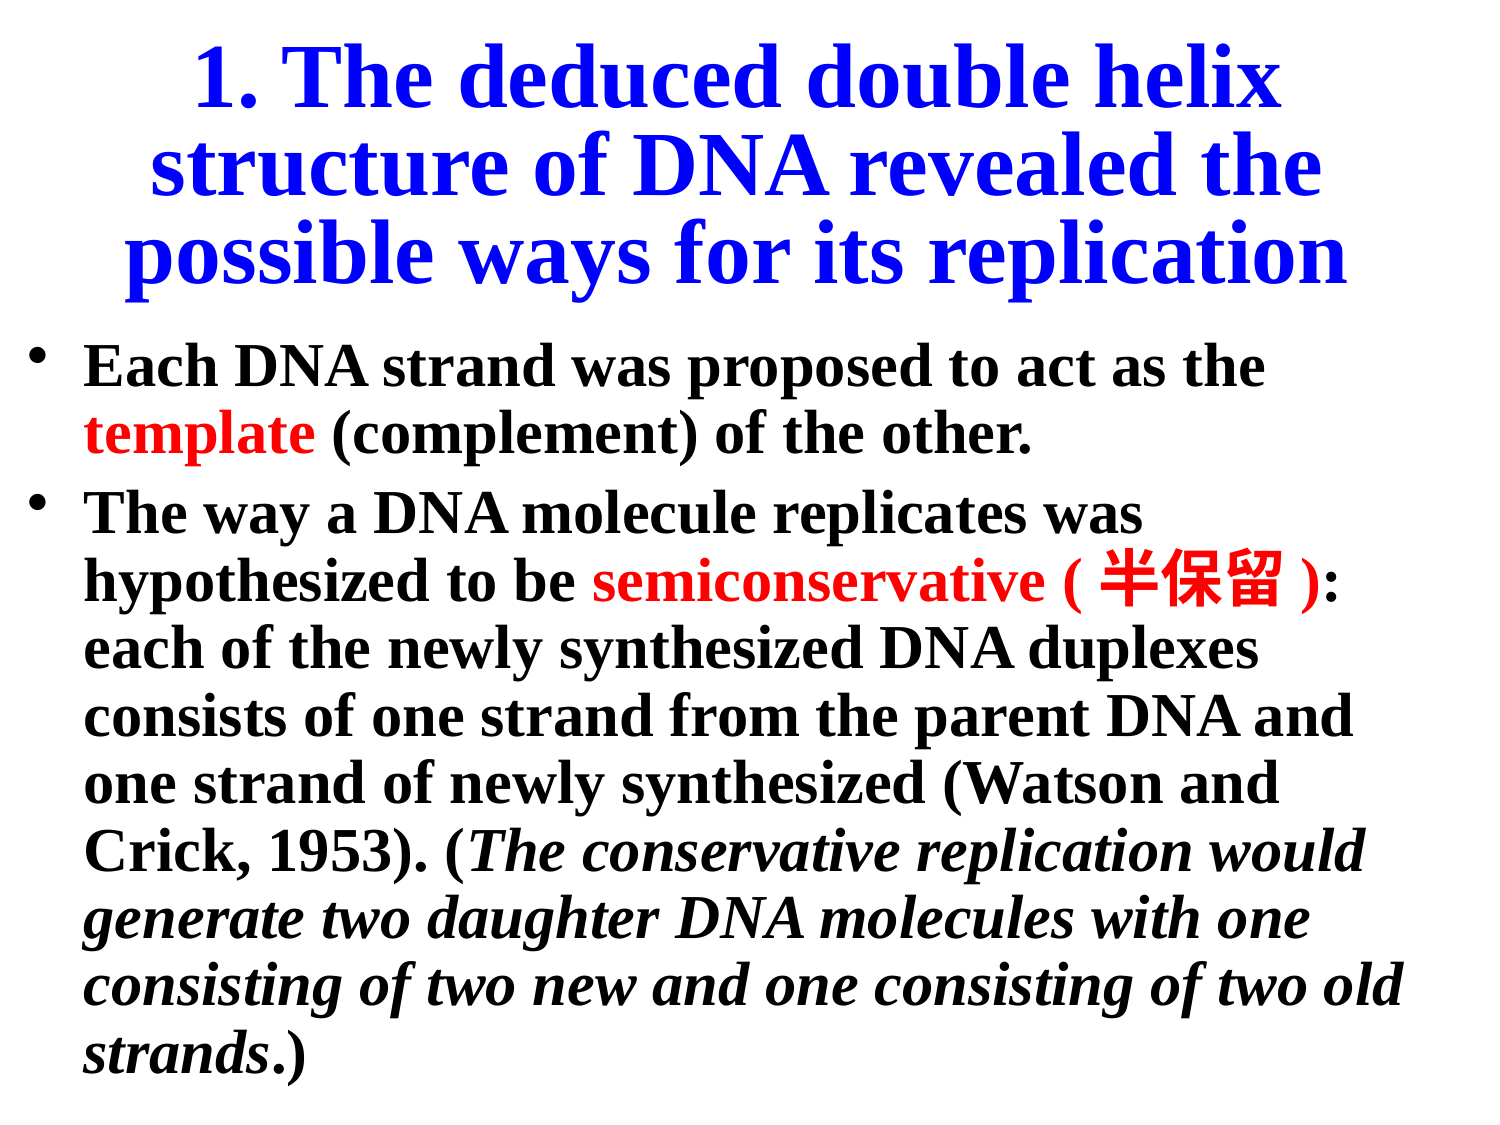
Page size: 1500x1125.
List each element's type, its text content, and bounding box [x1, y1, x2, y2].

list Each DNA strand was proposed to act as the template (complement) of the other. The way a DNA molecule replicates was hypothesized to be semiconservative (半保留): each of the newly synthesized DNA duplexes consists of one strand from the parent DNA and one strand of newly synthesized (Watson and Crick, 1953). (The conservative replication would generate two daughter DNA molecules with one consisting of two new and one consisting of two old strands.) [12, 324, 1463, 1125]
title 1. The deduced double helix structure of DNA revealed the possible ways for its replication [0, 74, 1488, 263]
